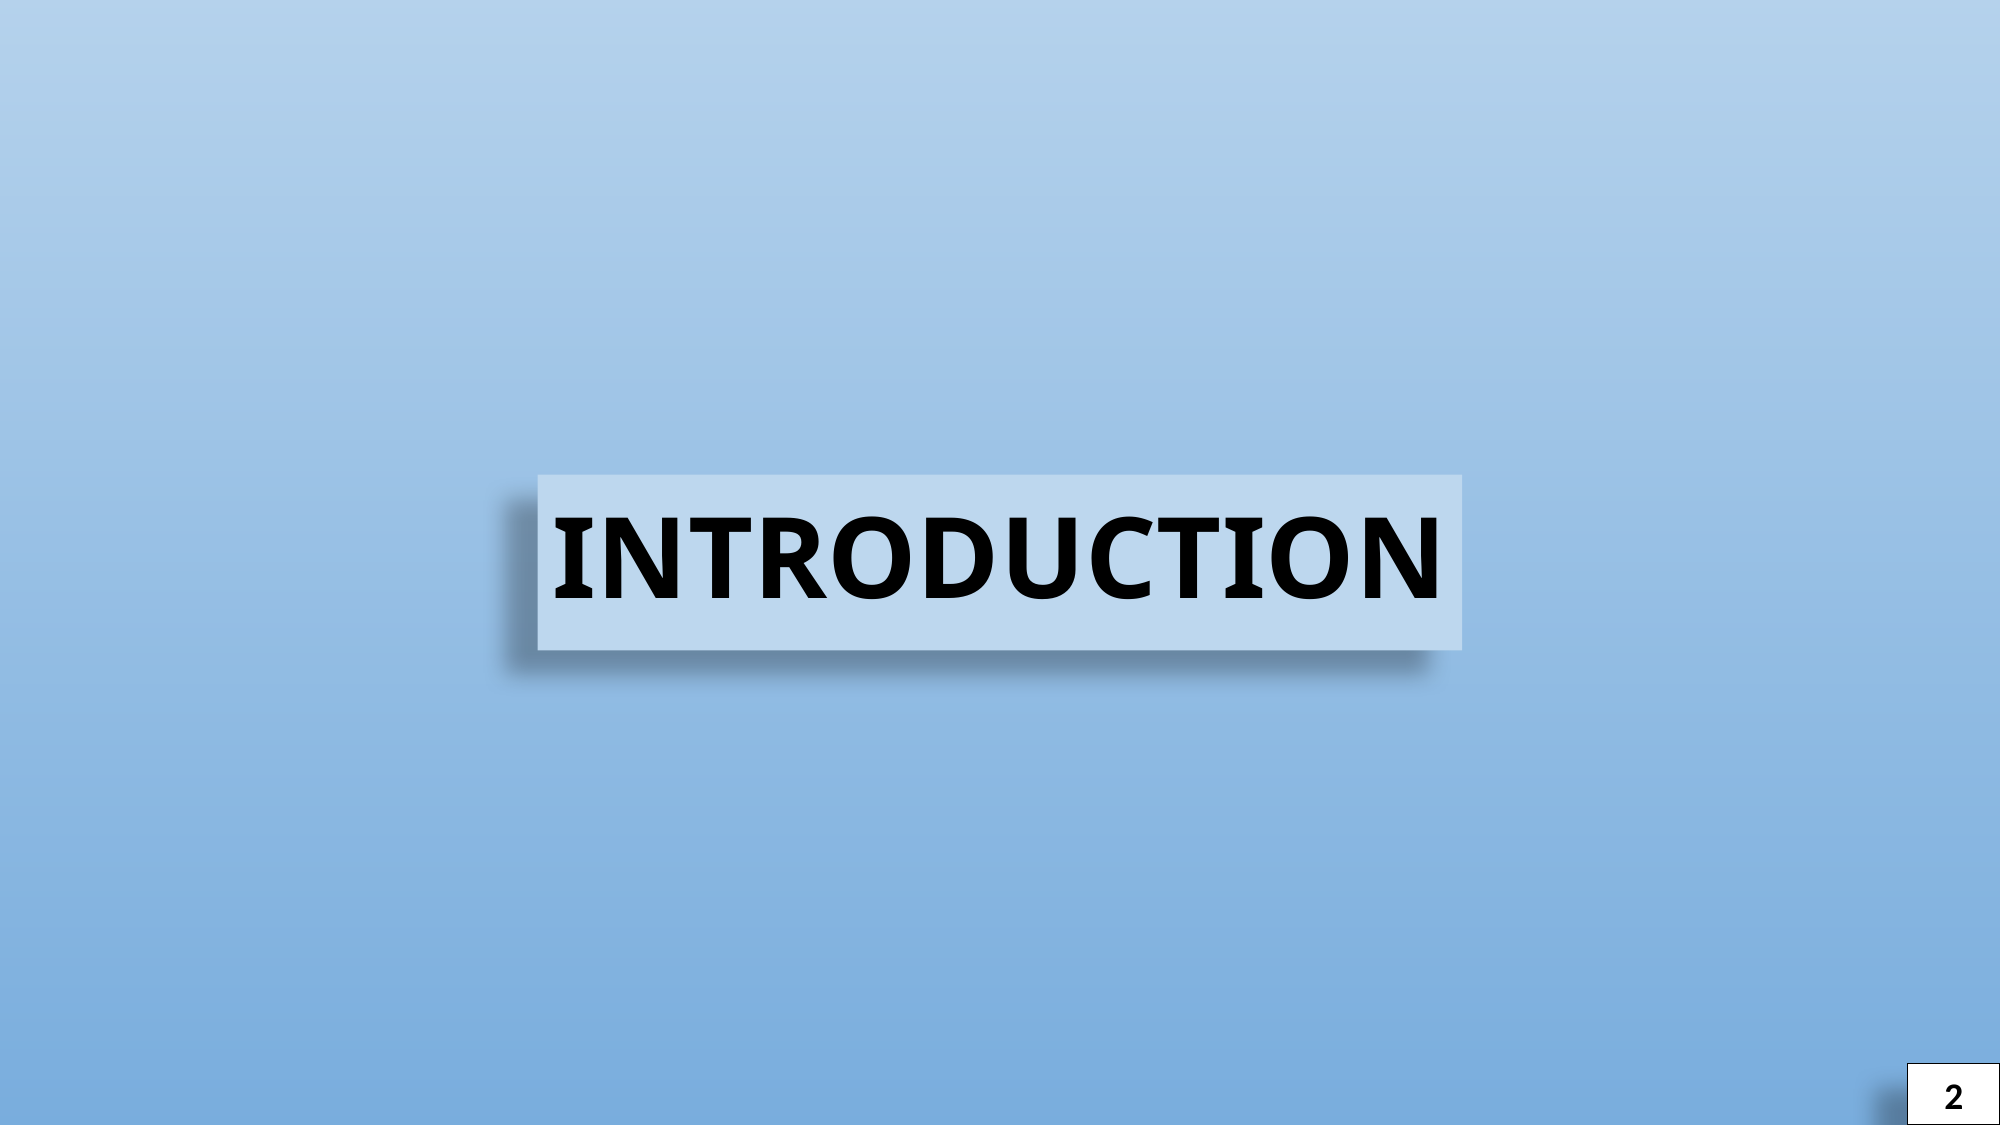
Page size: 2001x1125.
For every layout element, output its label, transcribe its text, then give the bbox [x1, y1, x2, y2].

text_box 2 [1907, 1063, 2000, 1125]
text_box INTRODUCTION [537, 474, 1463, 651]
